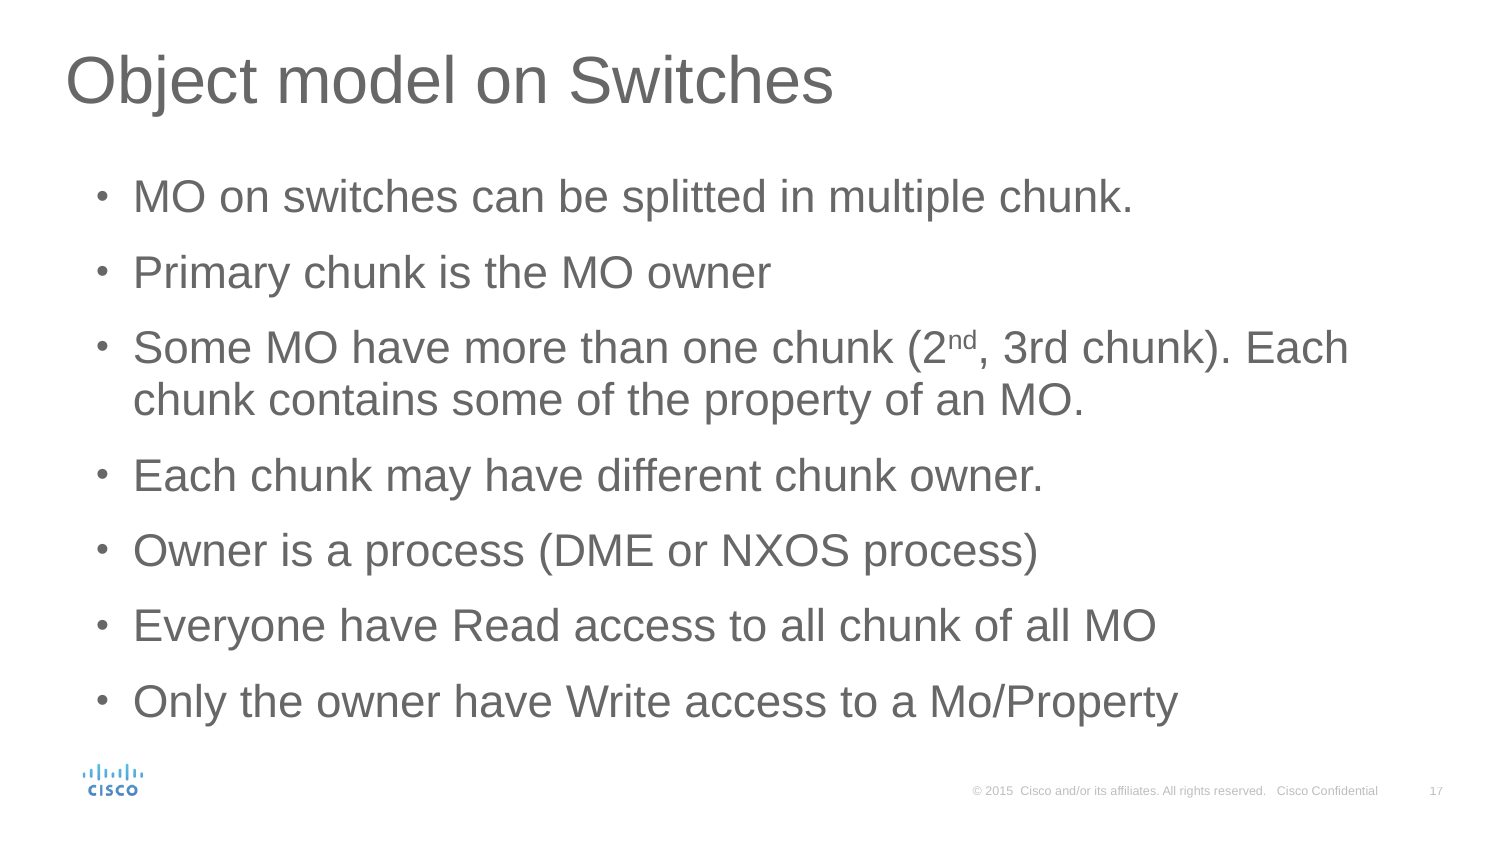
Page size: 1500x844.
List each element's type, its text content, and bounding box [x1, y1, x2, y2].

list MO on switches can be splitted in multiple chunk. Primary chunk is the MO owner Some MO have more than one chunk (2nd, 3rd chunk). Each chunk contains some of the property of an MO. Each chunk may have different chunk owner. Owner is a process (DME or NXOS process) Everyone have Read access to all chunk of all MO Only the owner have Write access to a Mo/Property [71, 163, 1441, 684]
title Object model on Switches [50, 23, 1420, 144]
picture [77, 758, 149, 803]
